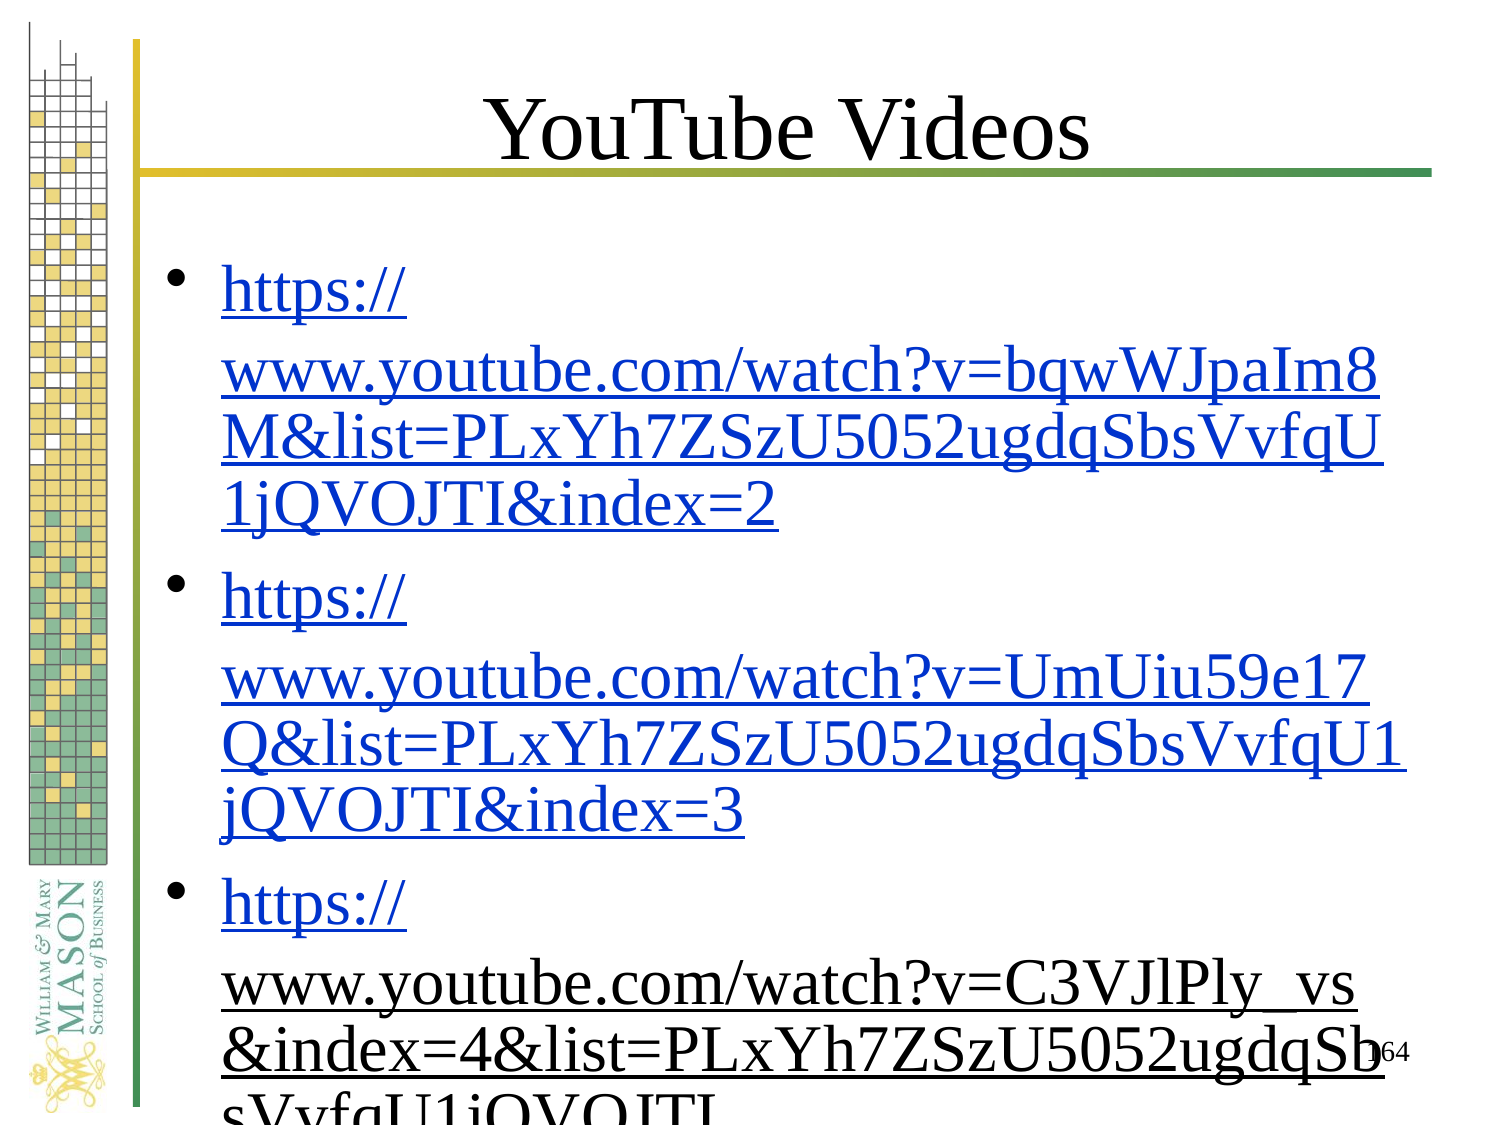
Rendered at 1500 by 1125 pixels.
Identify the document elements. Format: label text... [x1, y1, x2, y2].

title YouTube Videos [150, 45, 1425, 200]
slide_number 164 [1048, 1024, 1426, 1103]
title Boolean Statements [29, 879, 107, 1113]
list https://www.youtube.com/watch?v=bqwWJpaIm8M&list=PLxYh7ZSzU5052ugdqSbsVvfqU1jQVOJTI&index=2 https://www.youtube.com/watch?v=UmUiu59e17Q&list=PLxYh7ZSzU5052ugdqSbsVvfqU1jQVOJTI&index=3 https://www.youtube.com/watch?v=C3VJlPly_vs&index=4&list=PLxYh7ZSzU5052ugdqSbsVvfqU1jQVOJTI [150, 237, 1425, 1005]
